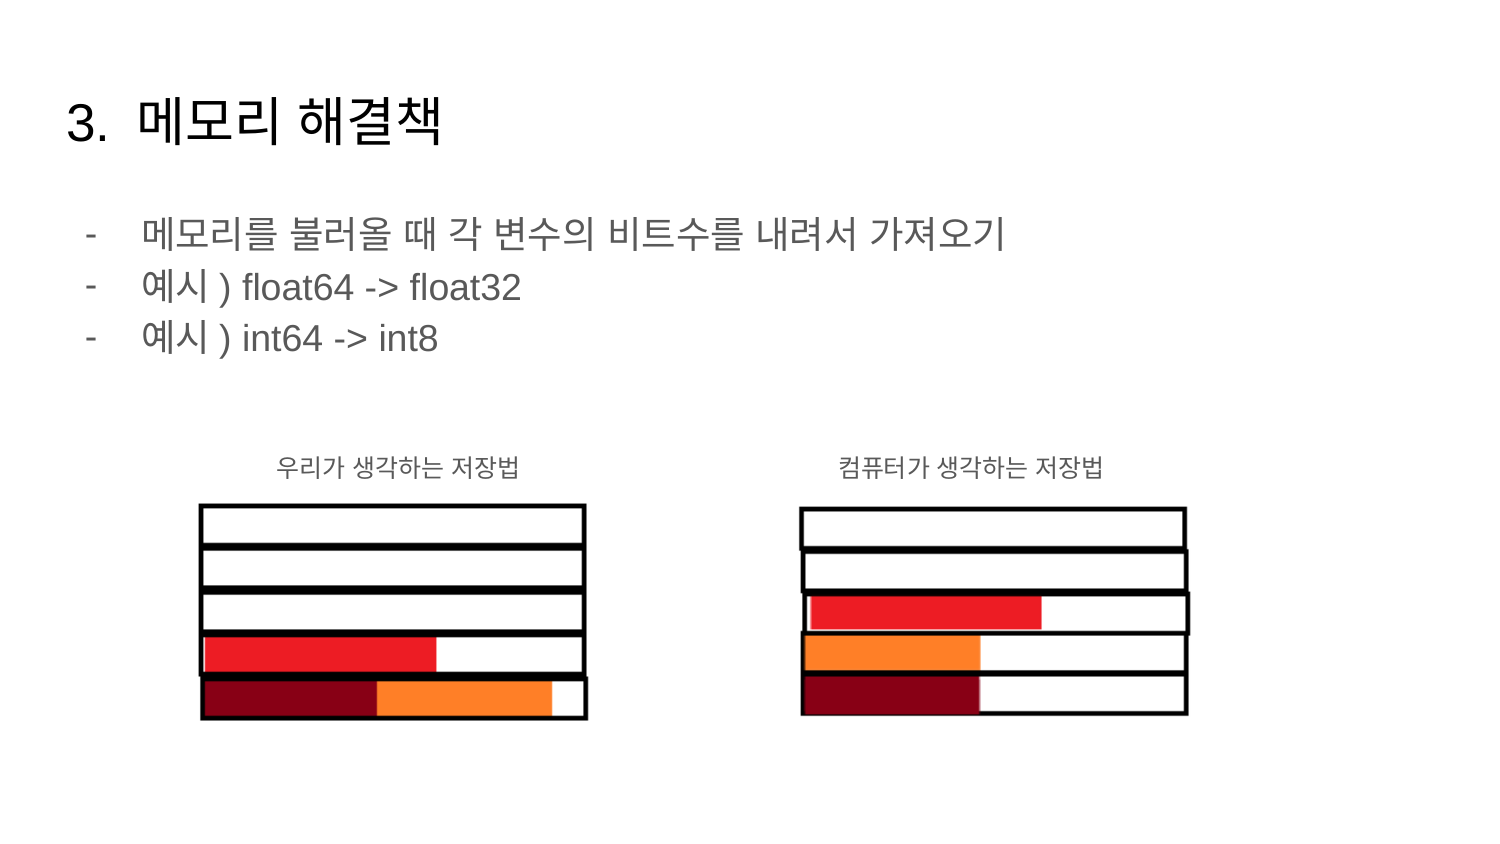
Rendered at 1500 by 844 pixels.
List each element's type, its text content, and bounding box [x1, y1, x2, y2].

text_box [163, 436, 1279, 768]
title 3. 메모리 해결책 [51, 72, 1449, 167]
list 메모리를 불러올 때 각 변수의 비트수를 내려서 가져오기 예시) float64 -> float32 예시) int64 -> int8 [51, 189, 1449, 750]
